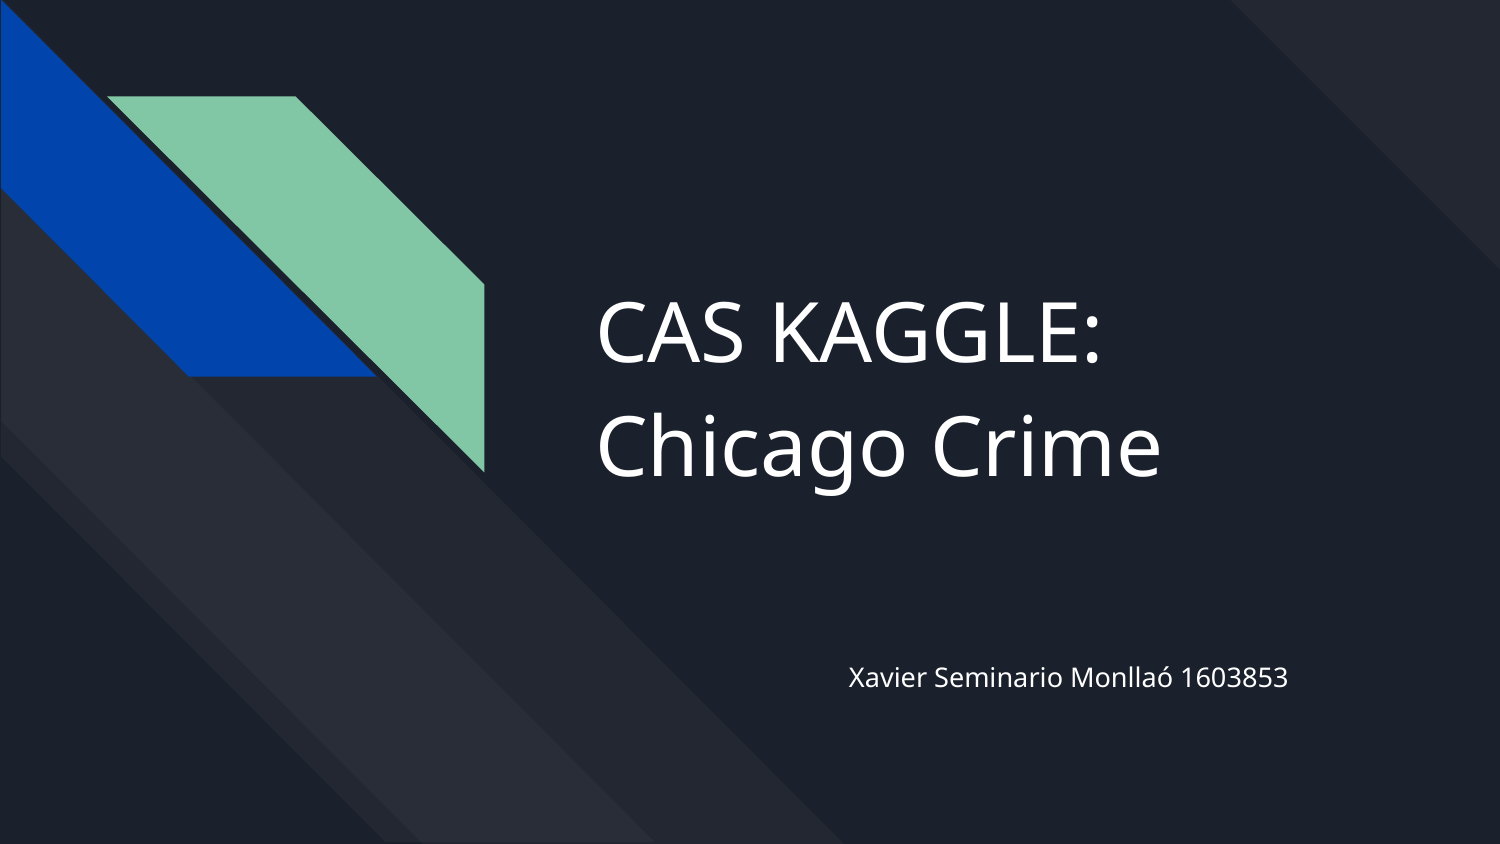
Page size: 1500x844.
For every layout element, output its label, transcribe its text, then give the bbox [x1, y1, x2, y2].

subtitle Xavier Seminario Monllaó 1603853 [833, 643, 1404, 727]
title CAS KAGGLE: Chicago Crime [580, 258, 1404, 518]
